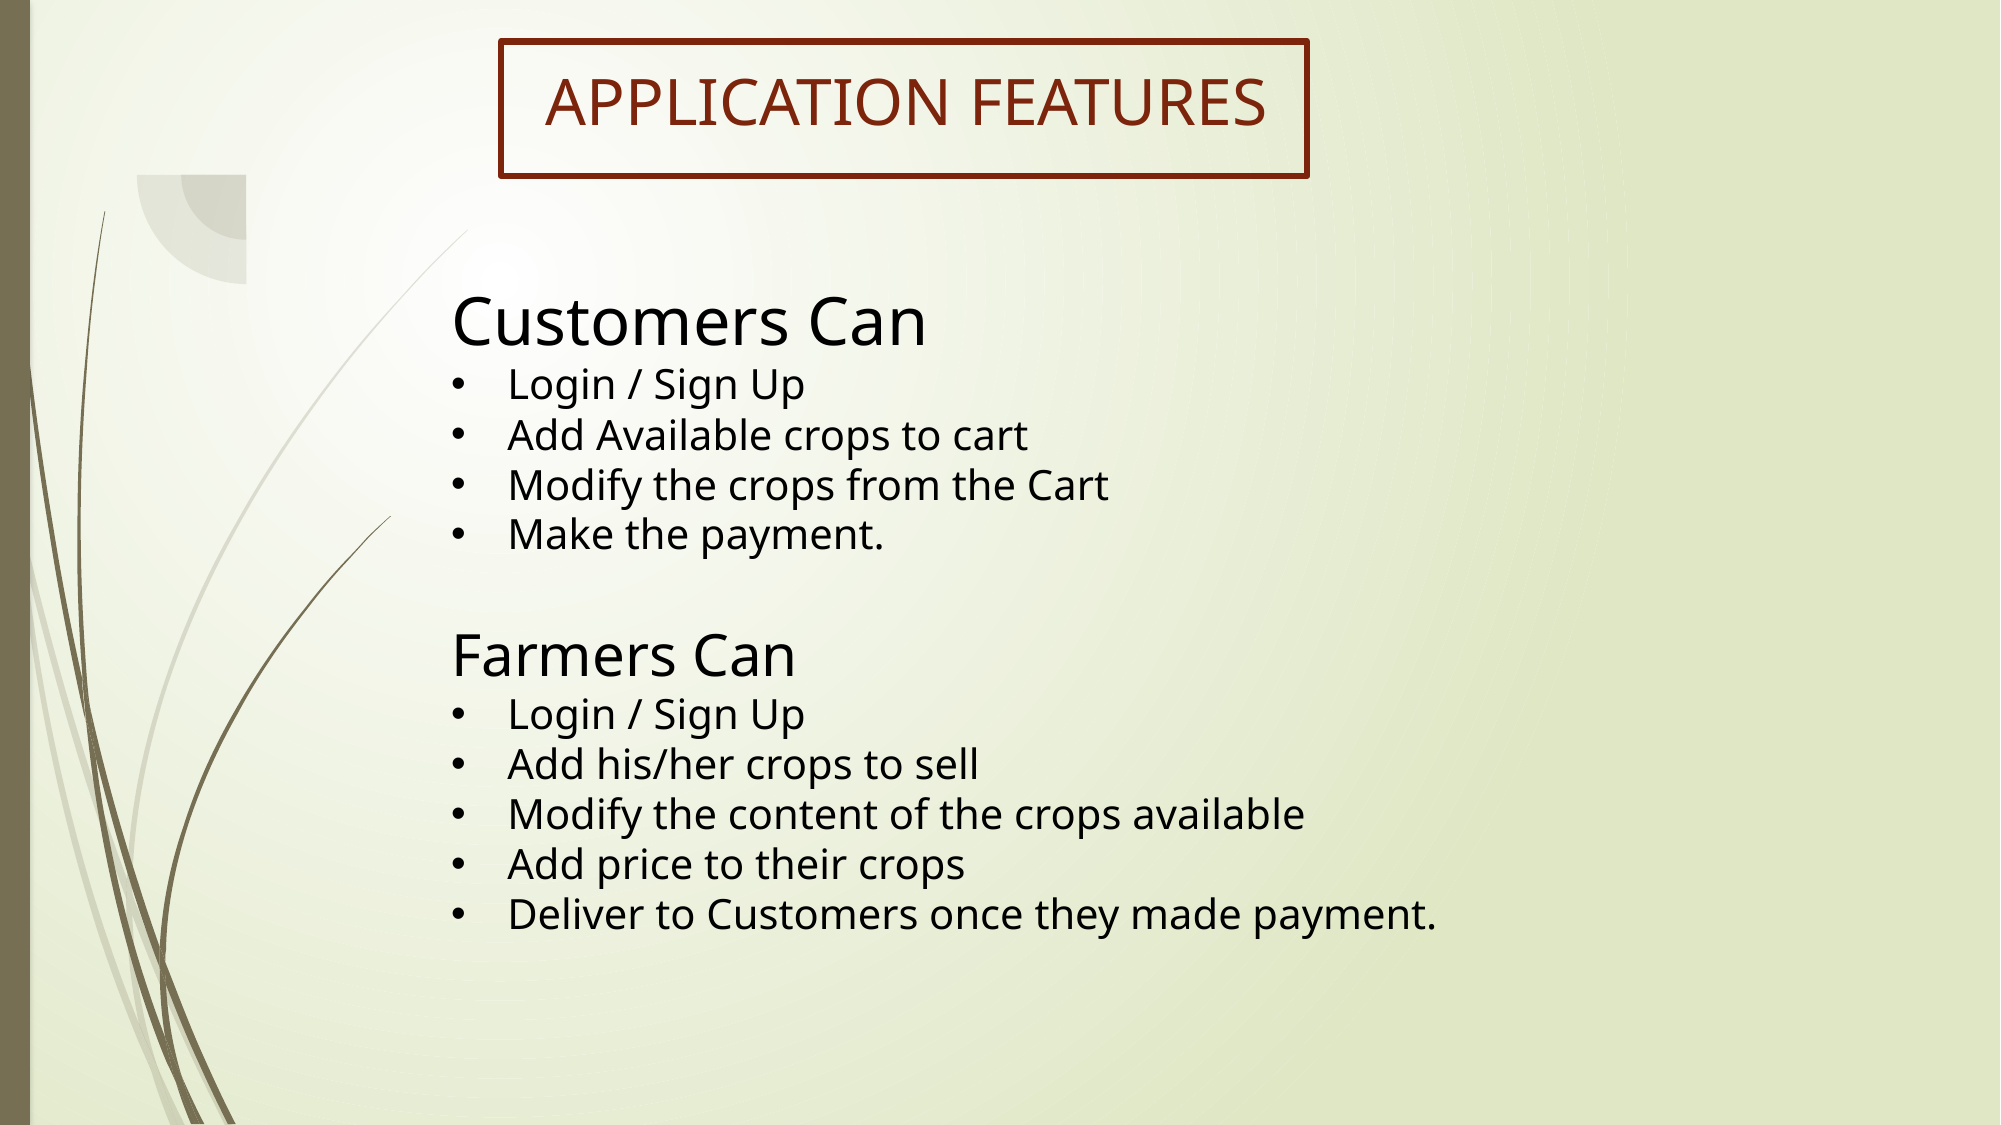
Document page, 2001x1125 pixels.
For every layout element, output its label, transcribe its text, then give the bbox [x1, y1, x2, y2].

text_box Farmers Can Login / Sign Up Add his/her crops to sell Modify the content of the crops available Add price to their crops Deliver to Customers once they made payment. [436, 610, 1497, 996]
text_box Customers Can Login / Sign Up Add Available crops to cart Modify the crops from the Cart Make the payment. [436, 270, 1171, 566]
title APPLICATION FEATURES [500, 41, 1308, 176]
